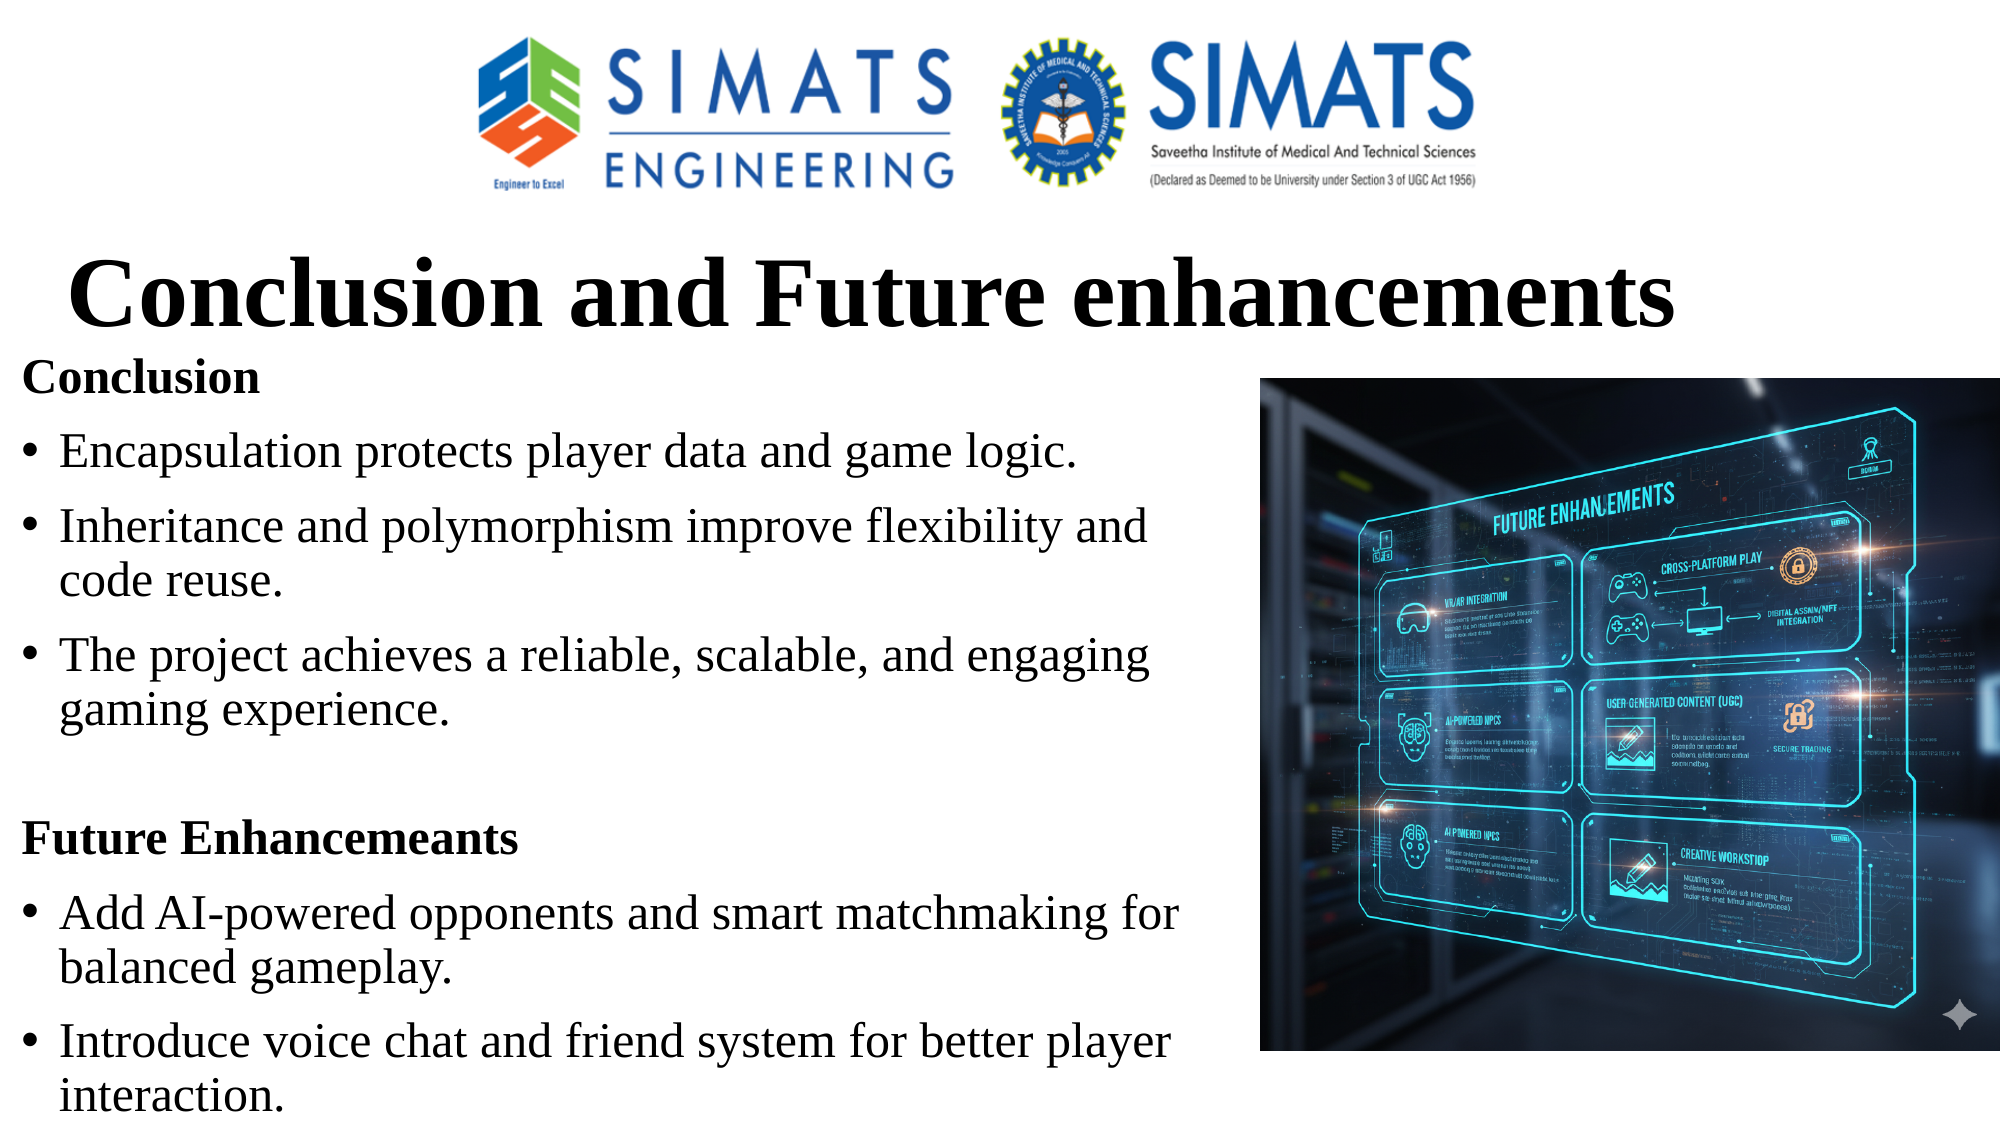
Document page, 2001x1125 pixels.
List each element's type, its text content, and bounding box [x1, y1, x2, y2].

picture [1259, 378, 2000, 1051]
list Conclusion Encapsulation protects player data and game logic. Inheritance and polymorphism improve flexibility and code reuse. The project achieves a reliable, scalable, and engaging gaming experience. Future Enhancemeants Add AI-powered opponents and smart matchmaking for balanced gameplay. Introduce voice chat and friend system for better player interaction. [6, 342, 1261, 1125]
title Conclusion and Future enhancements [51, 185, 1777, 378]
picture [395, 23, 1547, 200]
